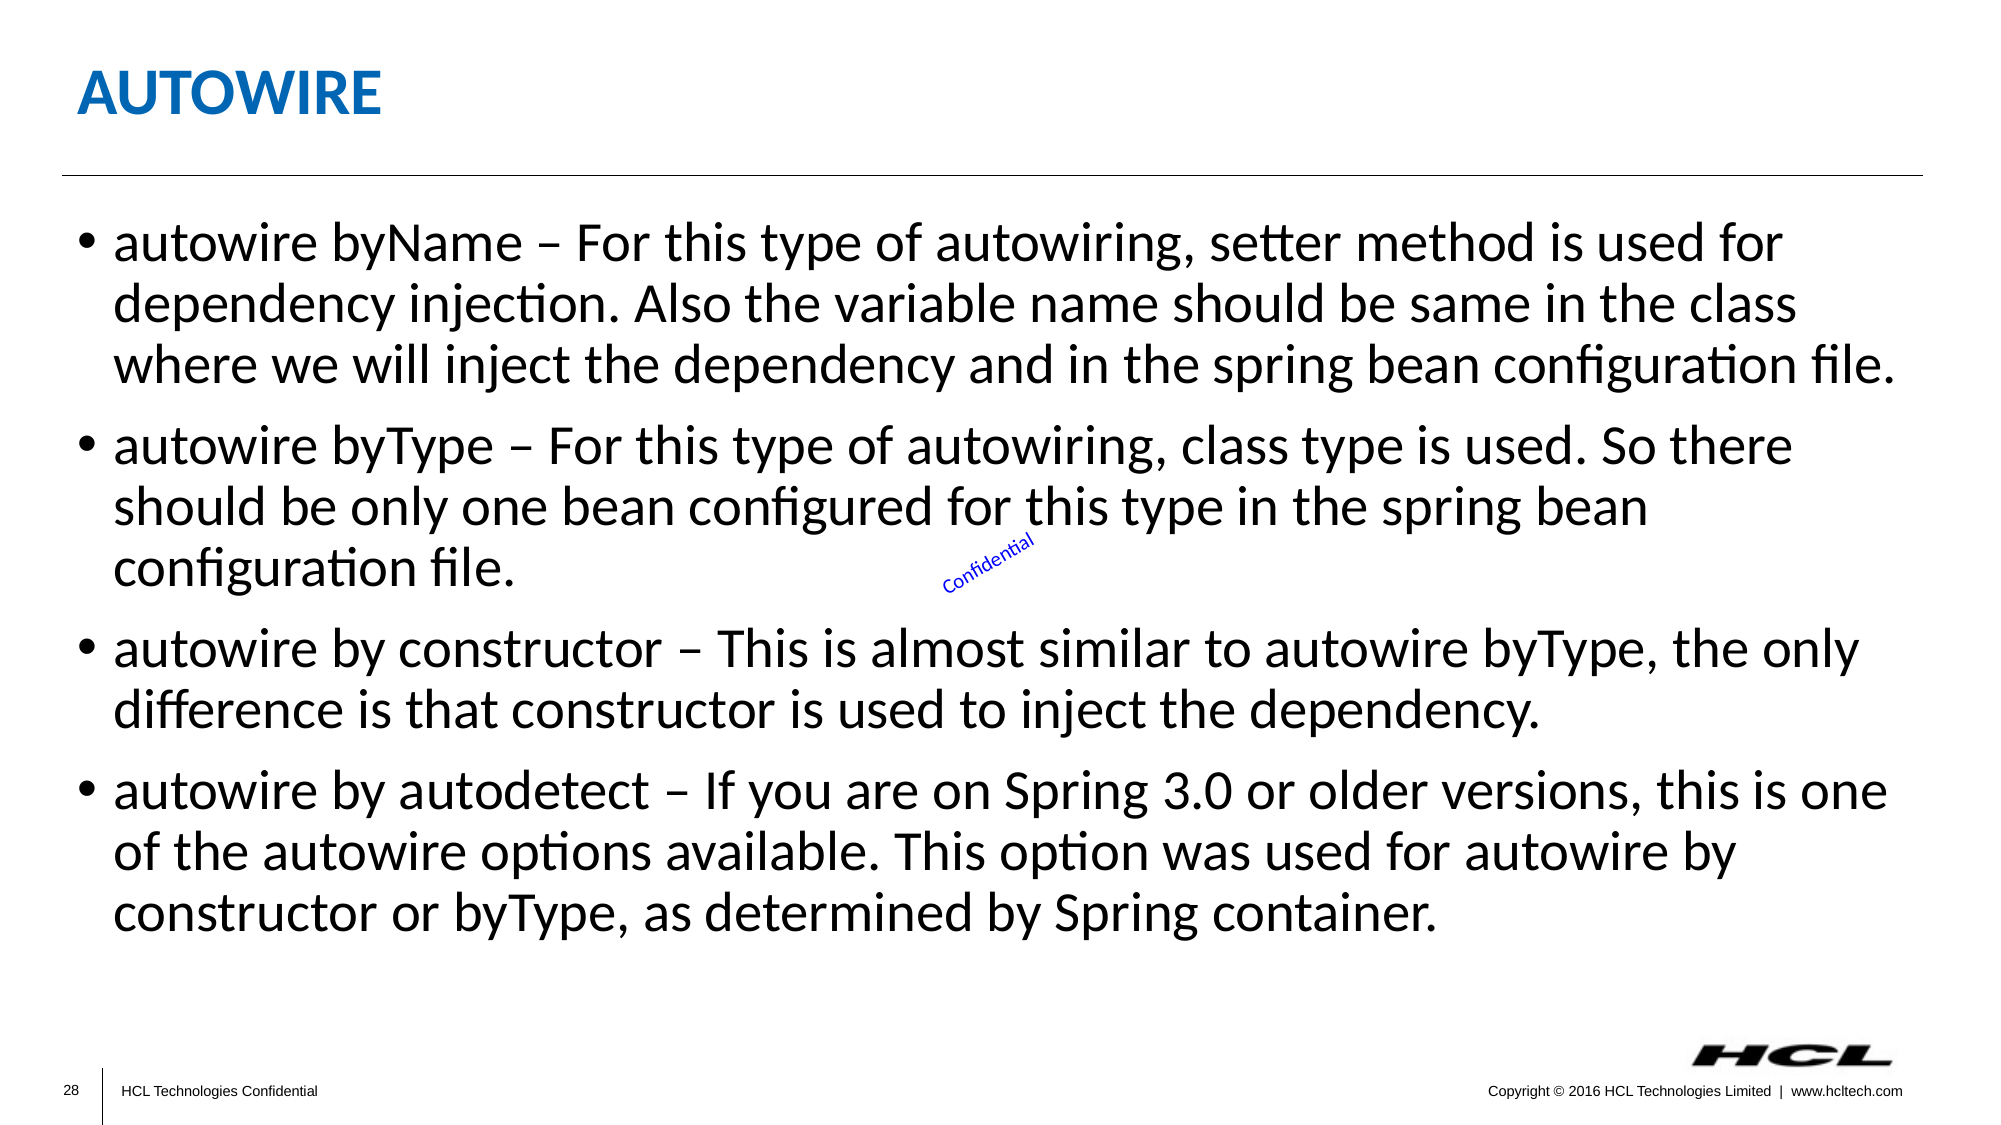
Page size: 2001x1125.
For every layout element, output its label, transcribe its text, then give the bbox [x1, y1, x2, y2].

list autowire byName – For this type of autowiring, setter method is used for dependency injection. Also the variable name should be same in the class where we will inject the dependency and in the spring bean configuration file. autowire byType – For this type of autowiring, class type is used. So there should be only one bean configured for this type in the spring bean configuration file. autowire by constructor – This is almost similar to autowire byType, the only difference is that constructor is used to inject the dependency. autowire by autodetect – If you are on Spring 3.0 or older versions, this is one of the autowire options available. This option was used for autowire by constructor or byType, as determined by Spring container. [62, 204, 1924, 1014]
title autowire [62, 42, 1781, 144]
picture [1660, 1024, 1924, 1080]
